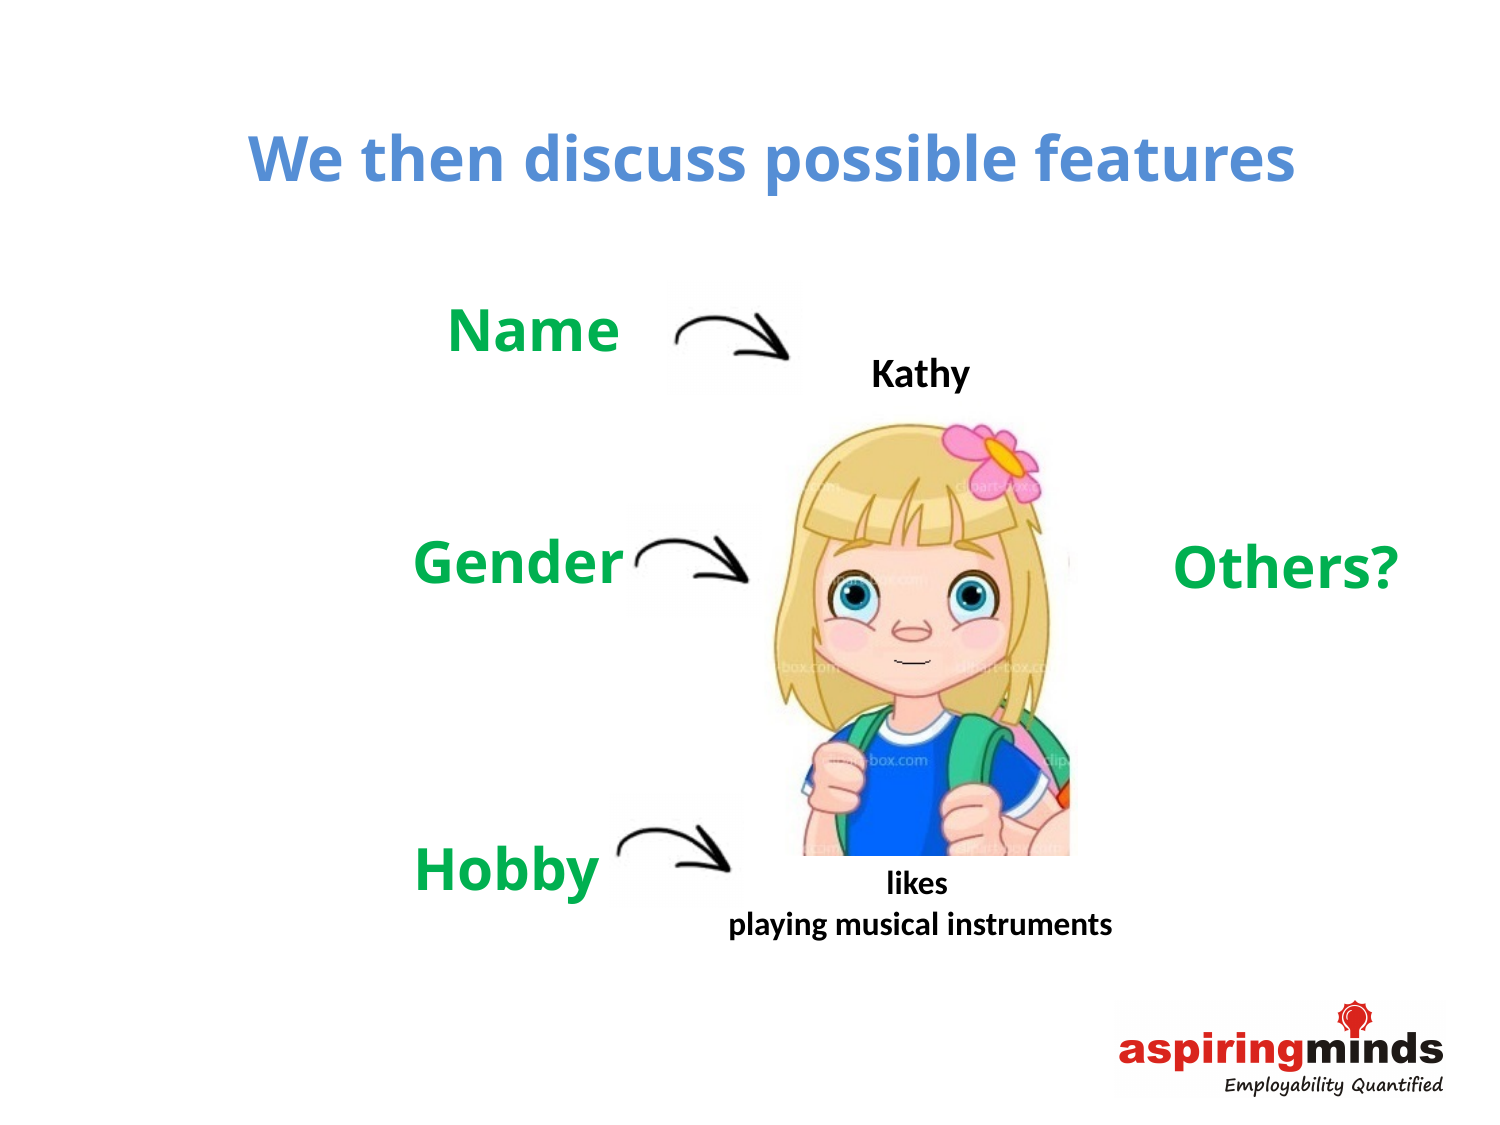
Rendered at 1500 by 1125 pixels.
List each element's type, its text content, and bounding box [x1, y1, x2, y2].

text_box Name [384, 283, 667, 373]
text_box Others? [1136, 521, 1435, 610]
text_box We then discuss possible features [191, 99, 1355, 214]
text_box Gender [369, 515, 626, 605]
text_box Kathy [802, 340, 1041, 399]
text_box Hobby [357, 823, 614, 912]
picture [1113, 1000, 1446, 1098]
text_box likes playing musical instruments [684, 855, 1150, 1019]
picture [609, 270, 1079, 918]
